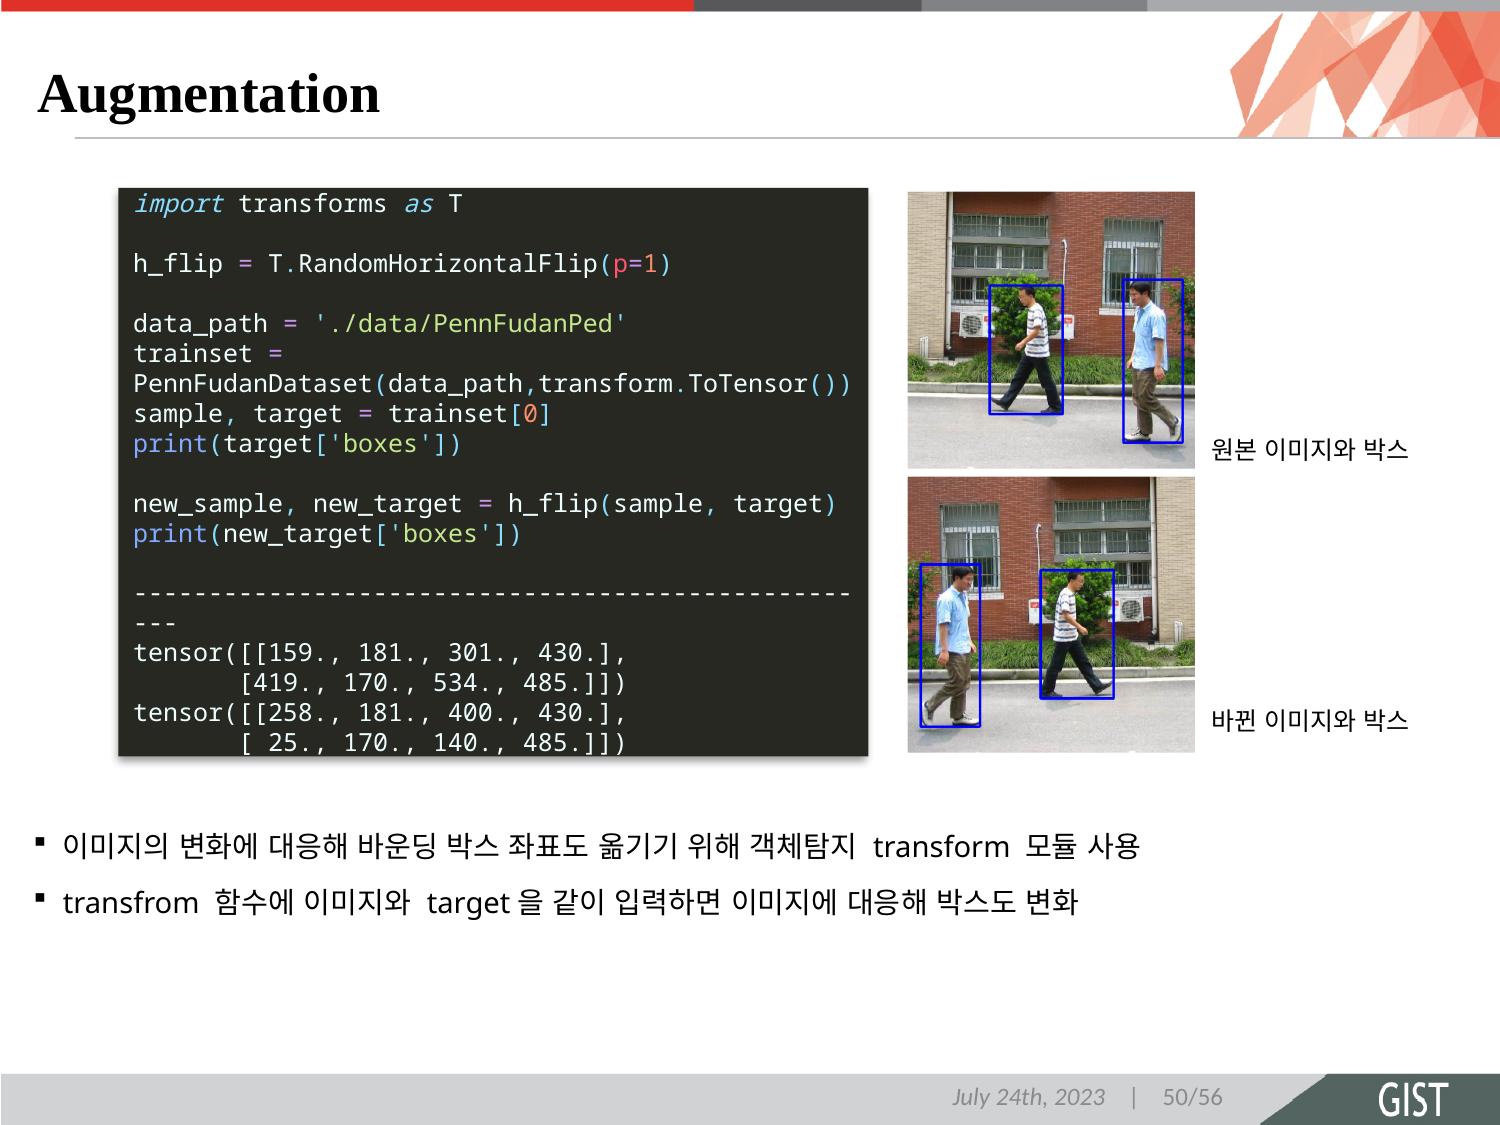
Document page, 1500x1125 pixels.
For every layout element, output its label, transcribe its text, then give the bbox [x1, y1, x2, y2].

title Augmentation [22, 50, 1478, 139]
picture [0, 0, 1500, 1125]
text_box 이미지의 변화에 대응해 바운딩 박스 좌표도 옮기기 위해 객체탐지 transform 모듈 사용 transfrom 함수에 이미지와 target을 같이 입력하면 이미지에 대응해 박스도 변화 [22, 822, 1463, 1048]
text_box 원본 이미지와 박스 [1211, 426, 1478, 472]
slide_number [937, 1066, 1275, 1125]
text_box 바뀐 이미지와 박스 [1211, 698, 1478, 744]
text_box import transforms as T h_flip = T.RandomHorizontalFlip(p=1) data_path = './data/PennFudanPed' trainset = PennFudanDataset(data_path,transform.ToTensor()) sample, target = trainset[0] print(target['boxes']) new_sample, new_target = h_flip(sample, target) print(new_target['boxes']) --------------------------------------------------- tensor([[159., 181., 301., 430.], [419., 170., 534., 485.]]) tensor([[258., 181., 400., 430.], [ 25., 170., 140., 485.]]) [117, 187, 869, 757]
